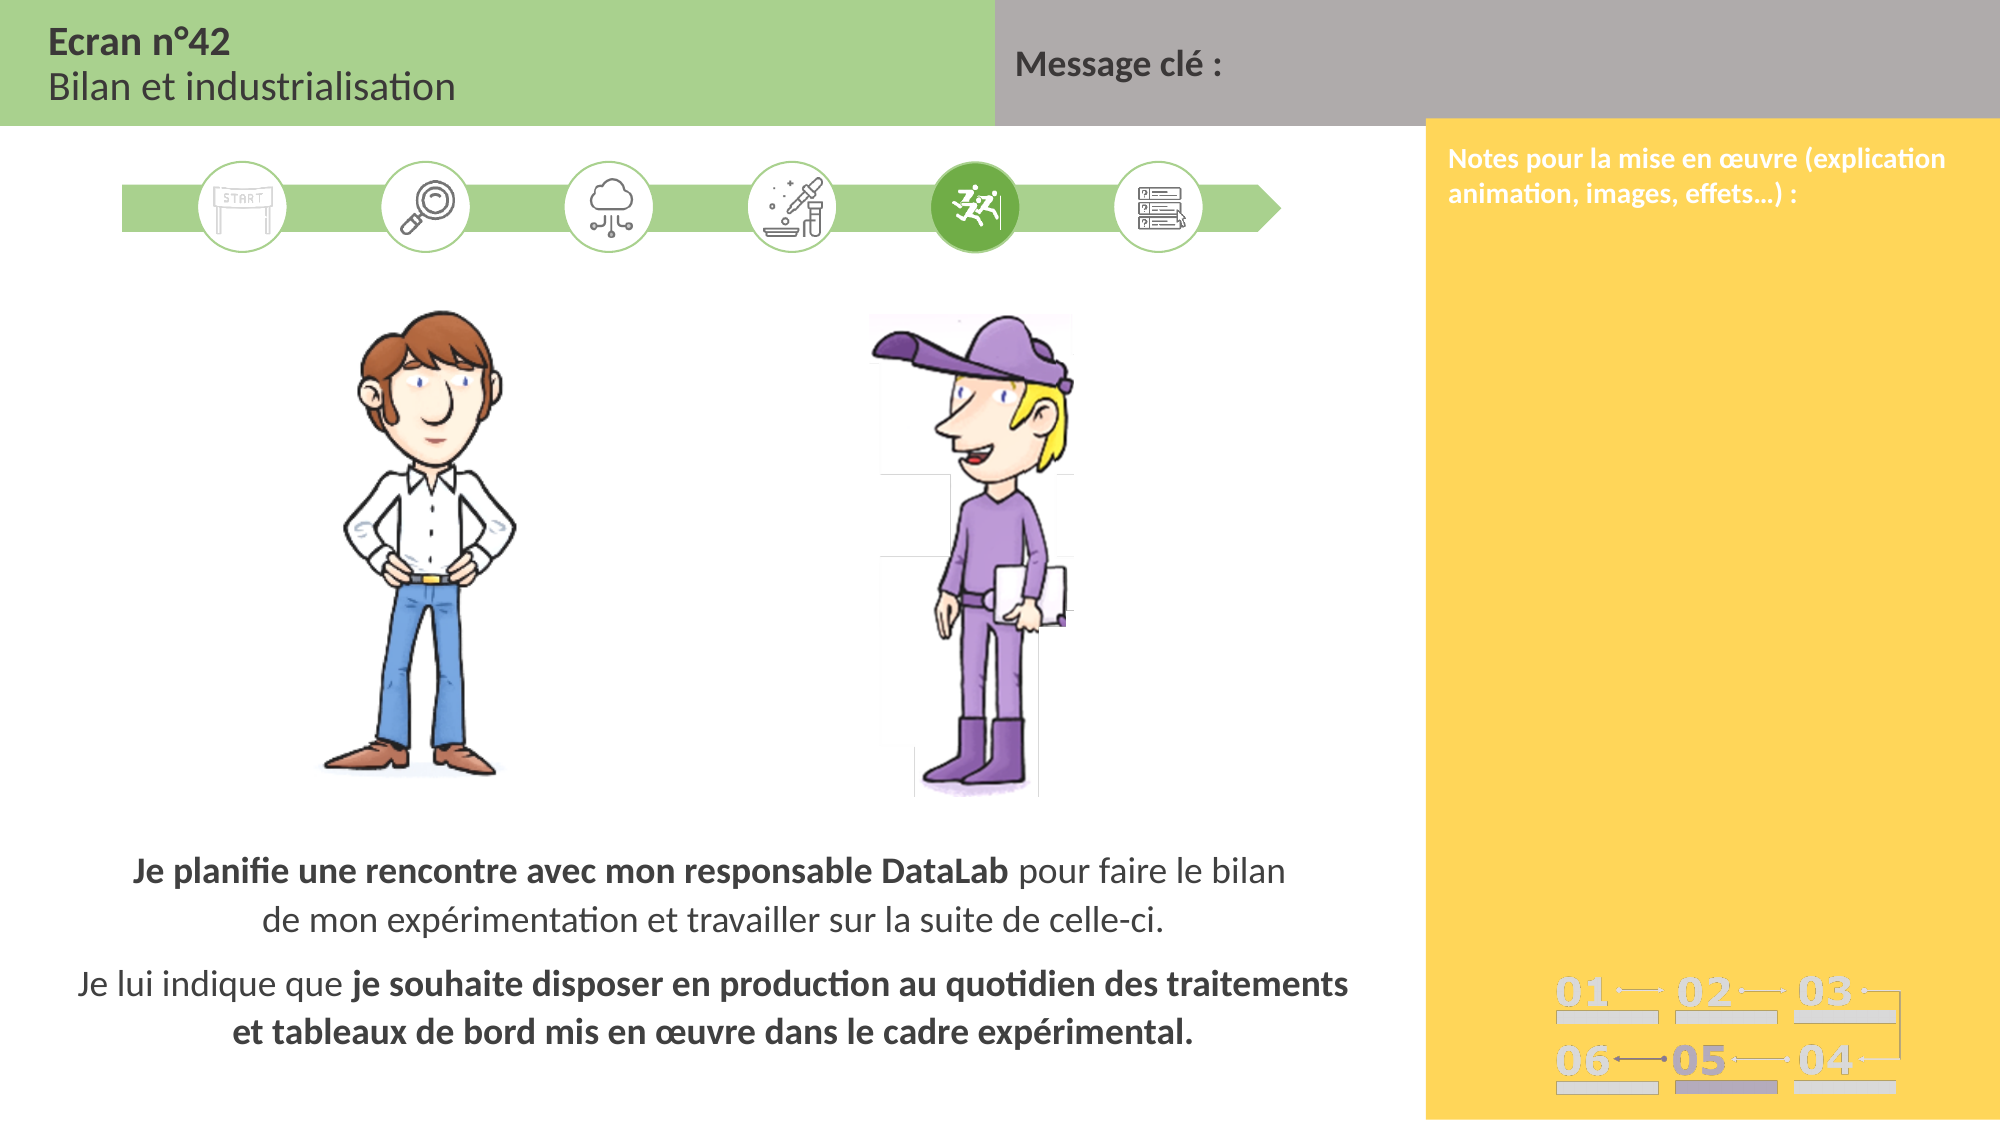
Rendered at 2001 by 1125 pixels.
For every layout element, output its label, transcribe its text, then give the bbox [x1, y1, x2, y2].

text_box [122, 161, 1282, 253]
text_box [1425, 117, 2000, 1121]
text_box Notes pour la mise en œuvre (explication animation, images, effets…) : [1433, 131, 1980, 217]
text_box [1442, 239, 1980, 1091]
picture [1530, 953, 1901, 1107]
list Message clé : [999, 10, 2000, 119]
text_box Je planifie une rencontre avec mon responsable DataLab pour faire le bilan de mon expérimentation et travailler sur la suite de celle-ci. Je lui indique que je souhaite disposer en production au quotidien des traitements et tableaux de bord mis en œuvre dans le cadre expérimental. [44, 835, 1384, 1060]
title Ecran n°42 Bilan et industrialisation [32, 4, 971, 124]
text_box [287, 300, 1074, 797]
